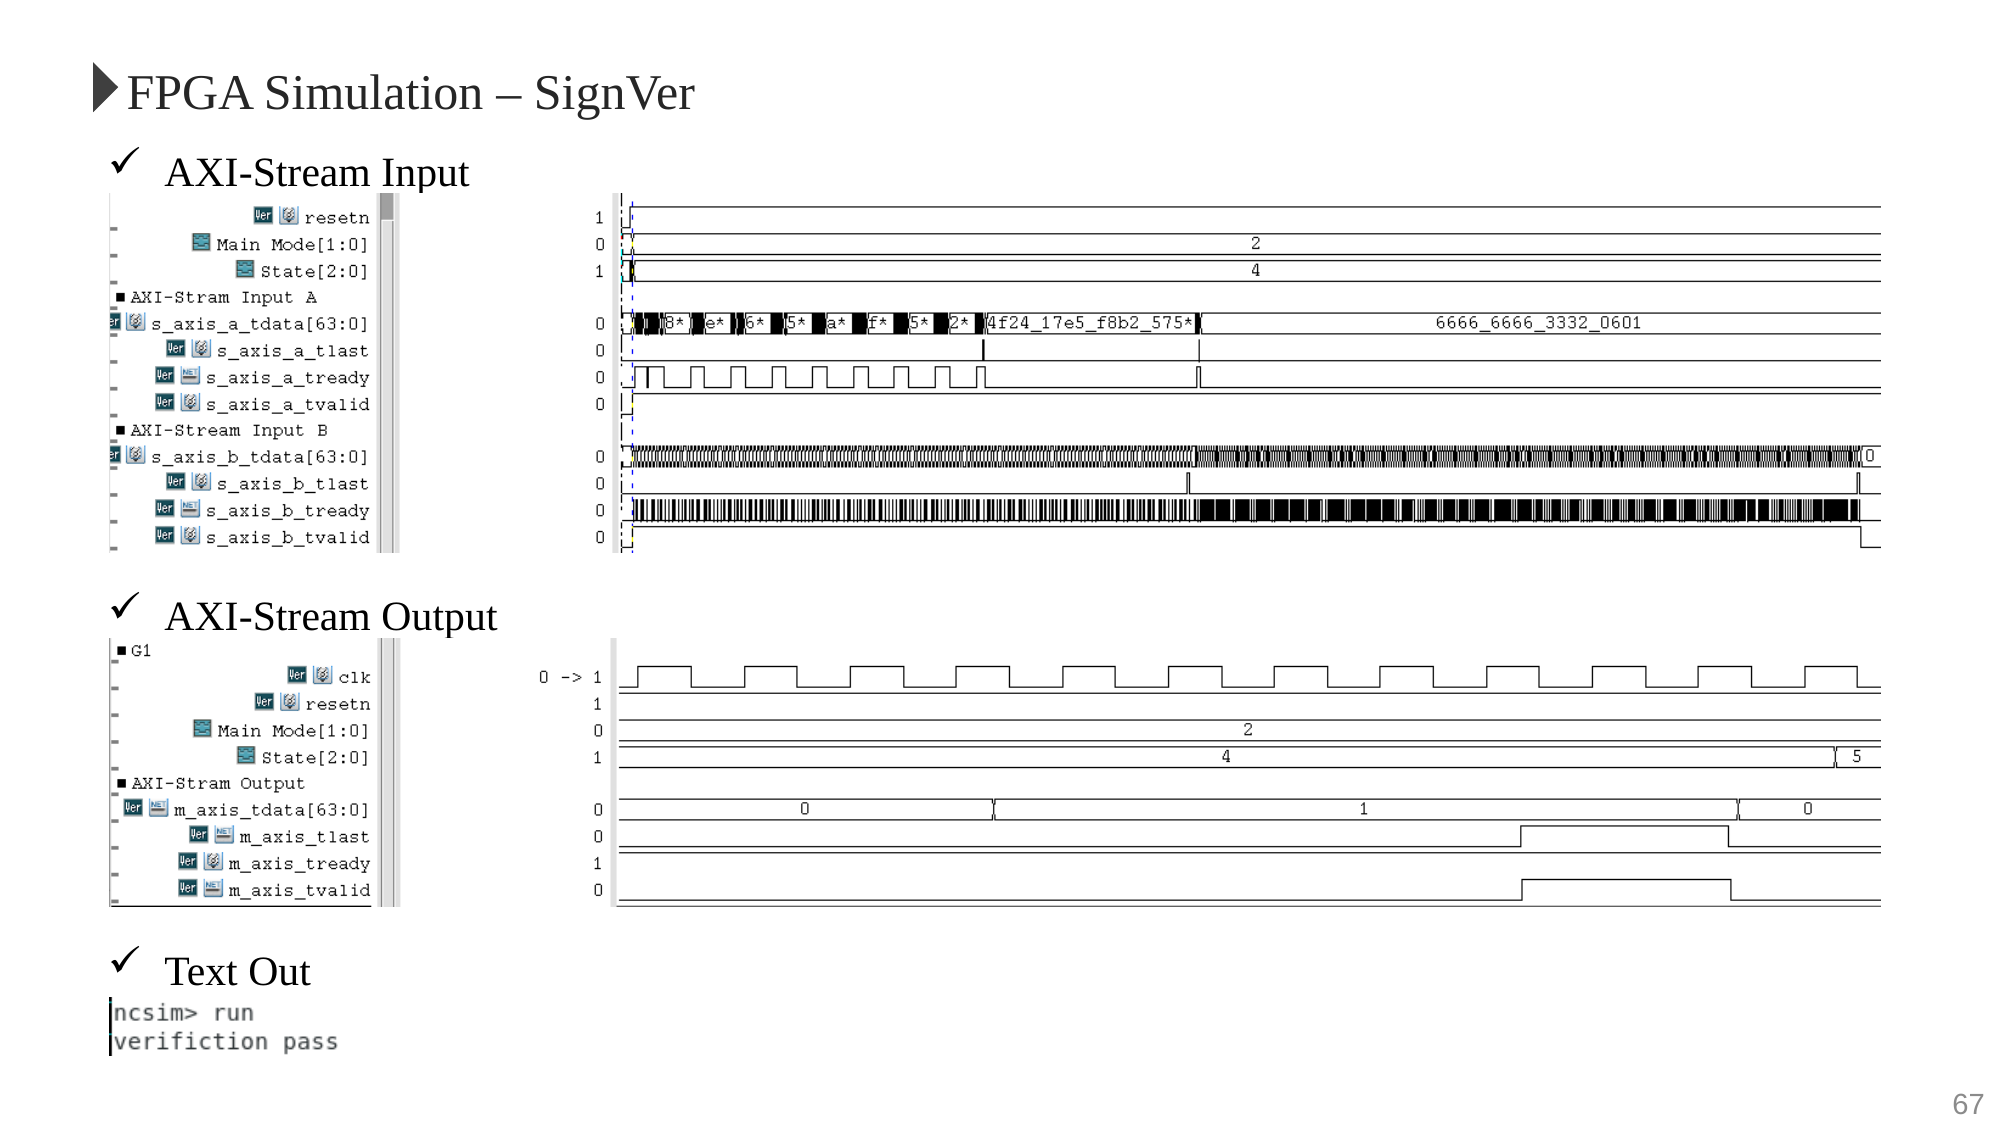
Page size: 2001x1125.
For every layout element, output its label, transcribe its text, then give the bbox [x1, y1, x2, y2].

picture [109, 193, 1881, 553]
text_box Text Out [93, 911, 1117, 1001]
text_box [93, 52, 714, 129]
picture [109, 638, 1881, 907]
text_box AXI-Stream Output [93, 556, 1117, 647]
picture [109, 997, 418, 1056]
slide_number 67 [1550, 1072, 2000, 1125]
text_box AXI-Stream Input [93, 112, 1117, 202]
